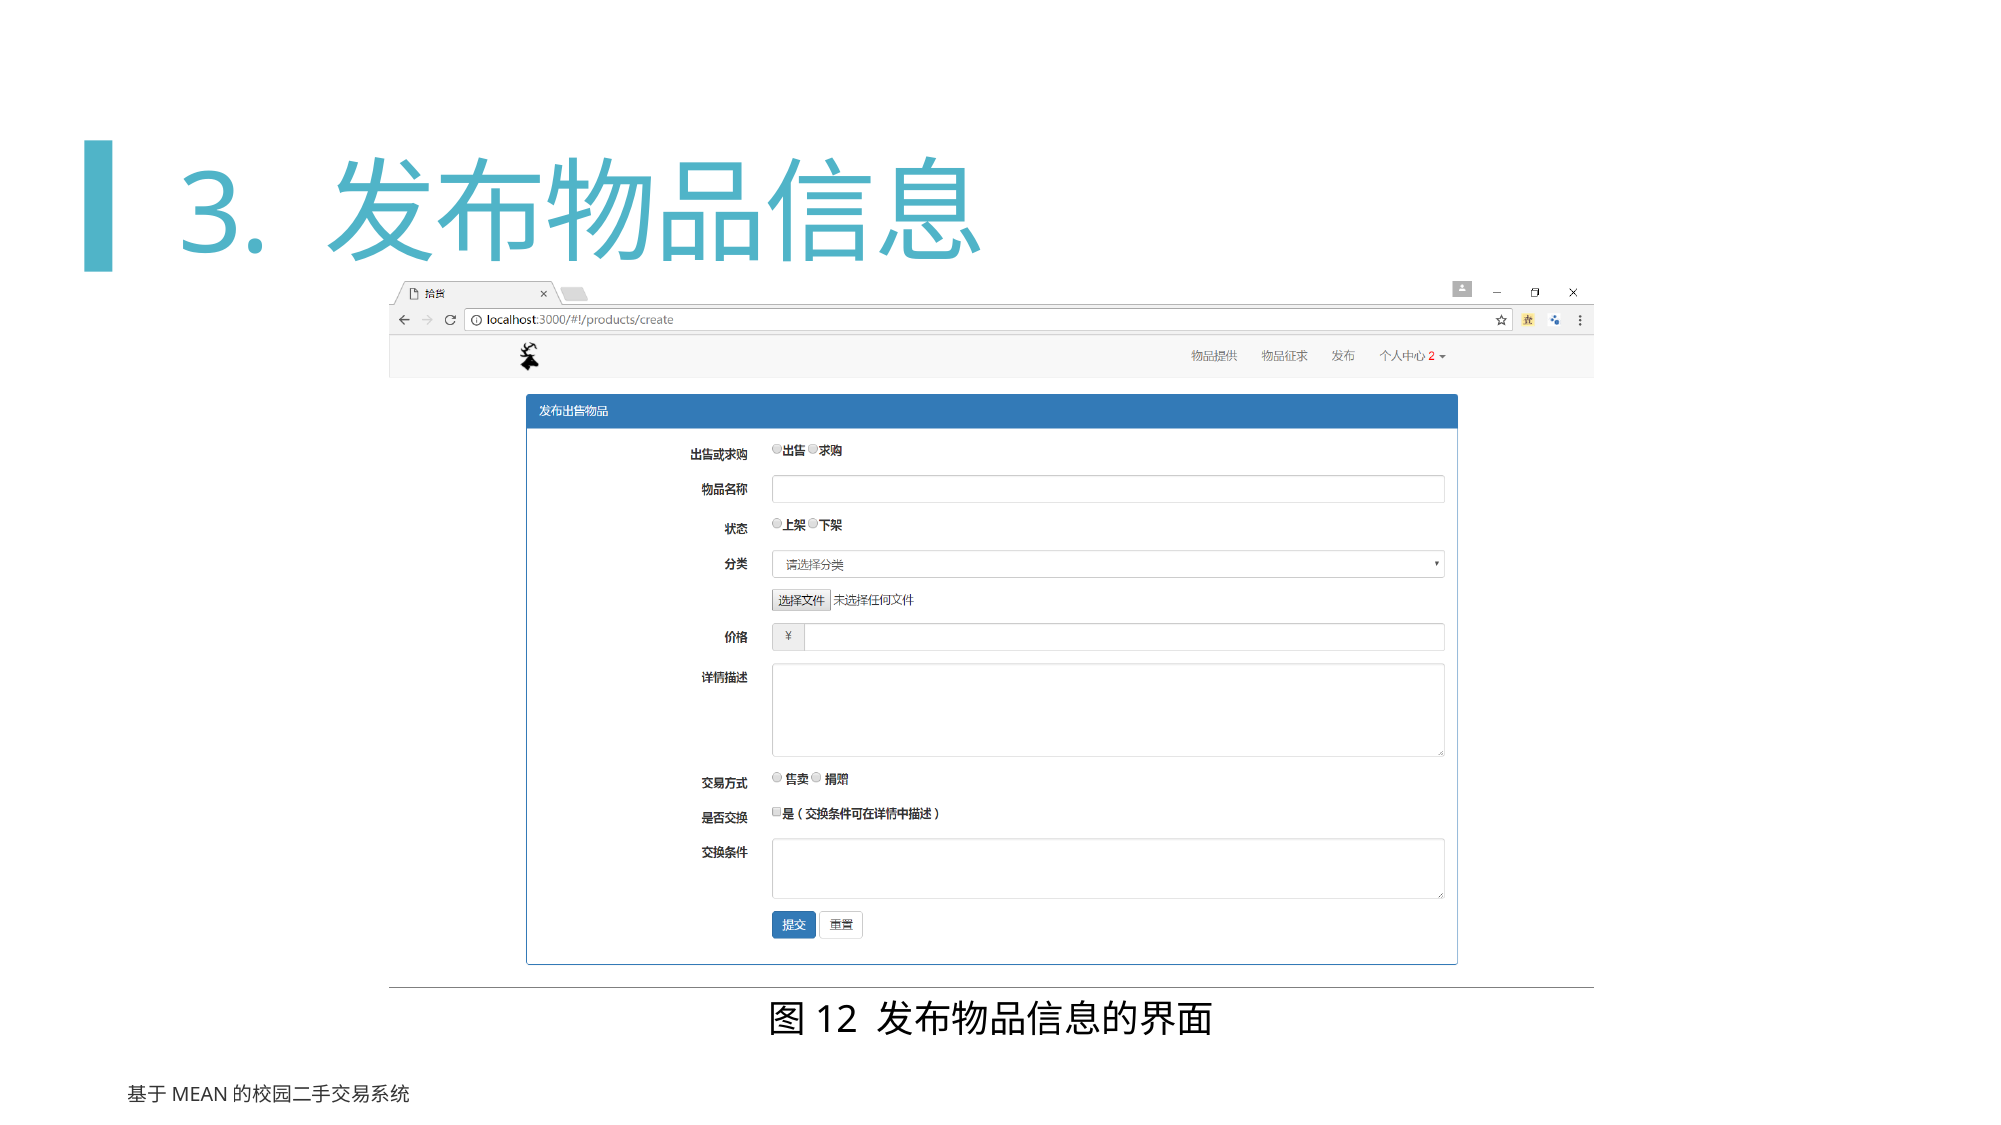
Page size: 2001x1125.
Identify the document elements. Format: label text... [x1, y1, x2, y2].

text_box [83, 139, 113, 273]
title 3. 发布物品信息 [107, 81, 1875, 354]
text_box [389, 281, 1594, 1049]
footer 基于MEAN的校园二手交易系统 [112, 1075, 938, 1113]
